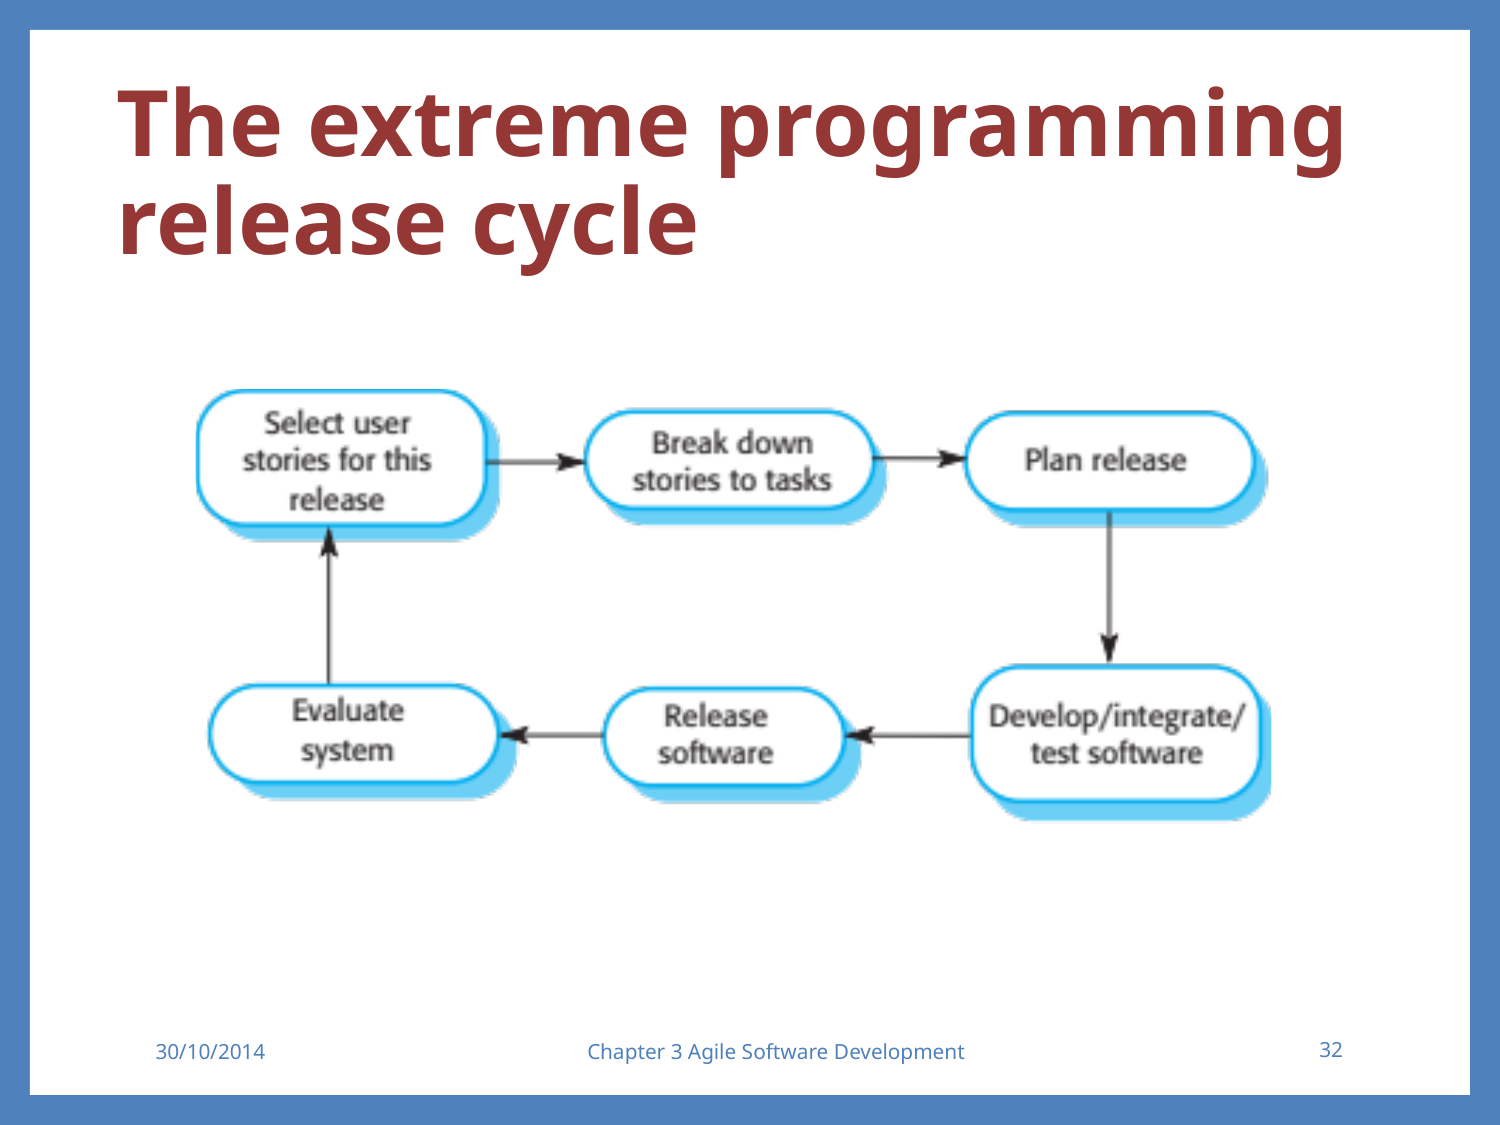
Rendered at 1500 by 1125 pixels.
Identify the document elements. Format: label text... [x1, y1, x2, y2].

title The extreme programming release cycle [101, 64, 1410, 287]
picture [195, 388, 1272, 858]
slide_number 32 [1147, 1020, 1358, 1081]
footer Chapter 3 Agile Software Development [485, 1020, 1067, 1081]
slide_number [140, 1020, 428, 1081]
